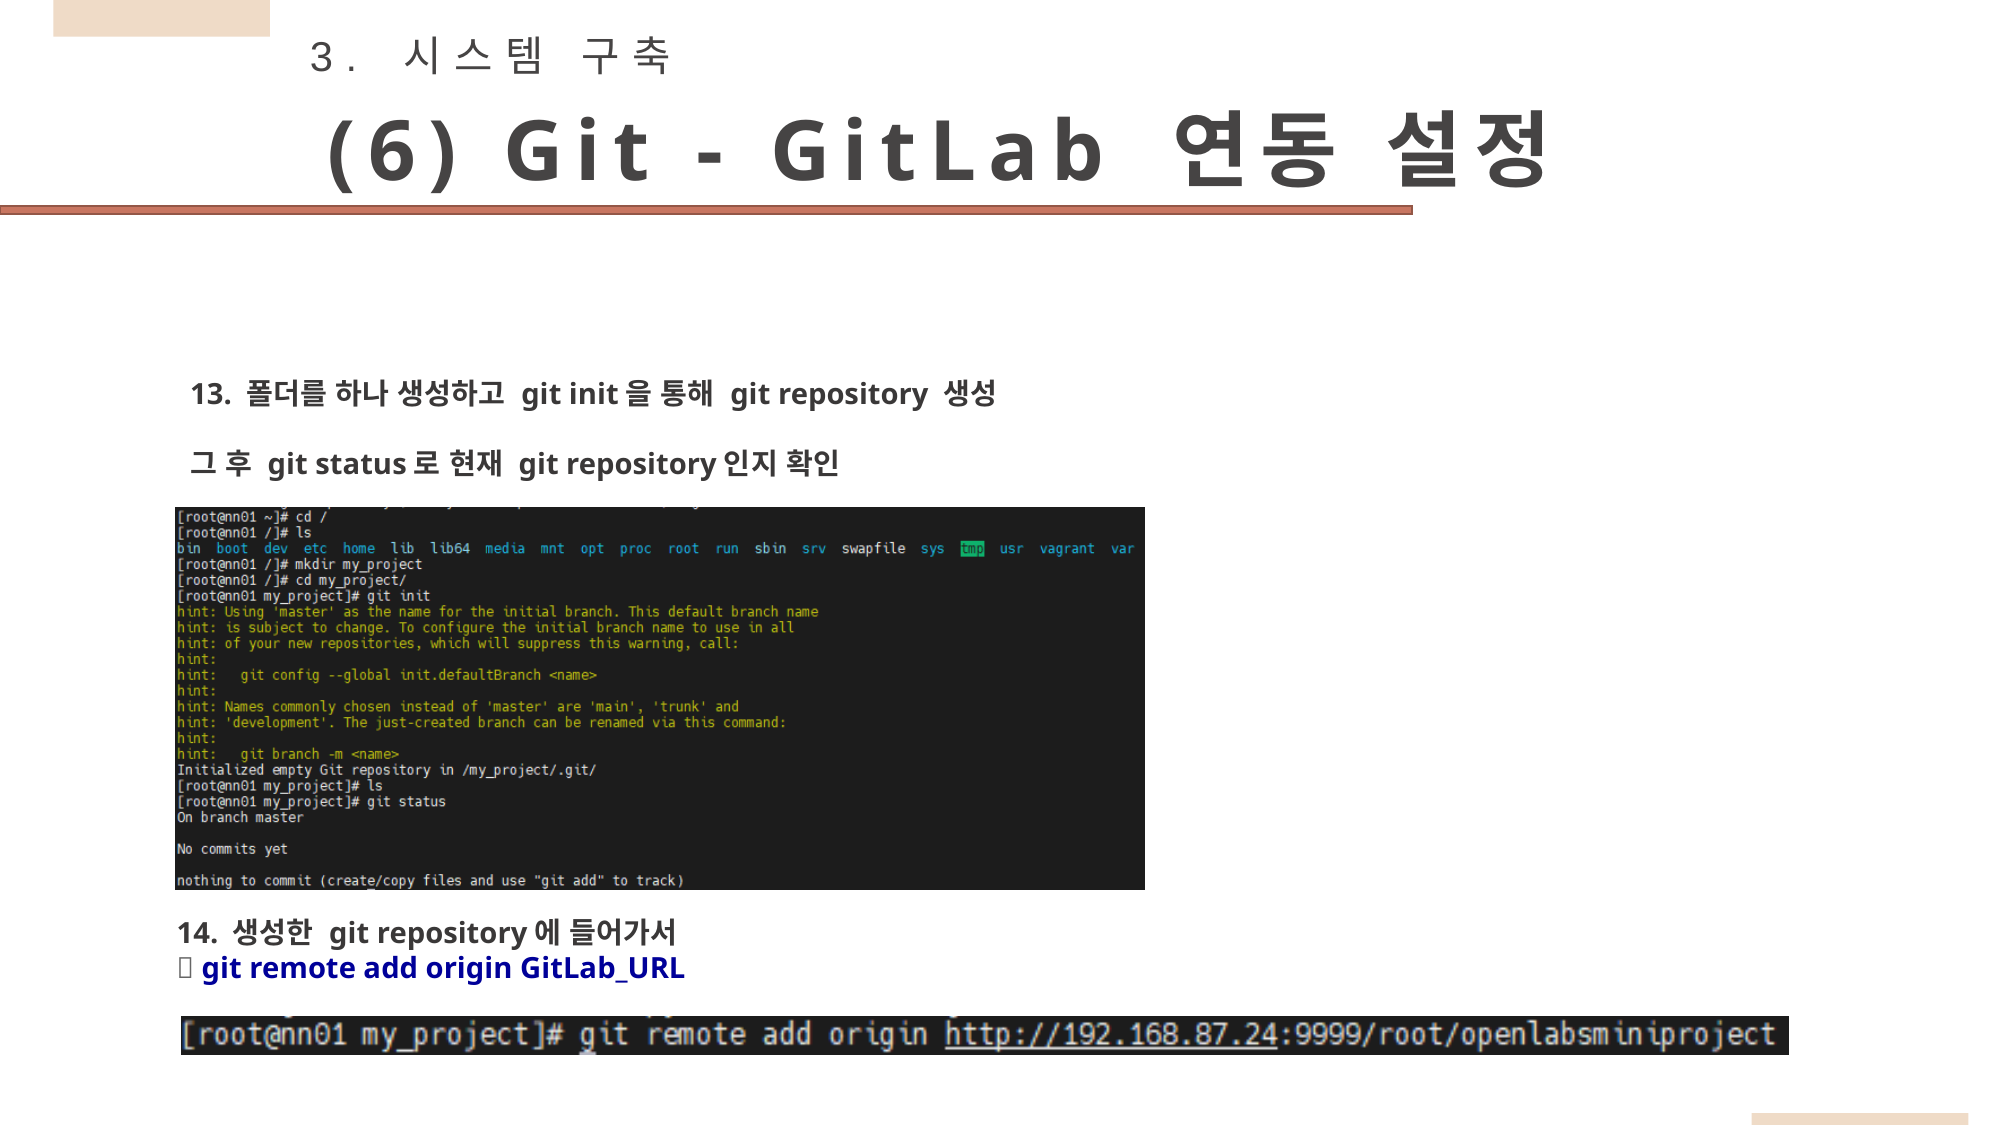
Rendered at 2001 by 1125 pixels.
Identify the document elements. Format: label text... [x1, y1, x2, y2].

text_box 13. 폴더를 하나 생성하고 git init을 통해 git repository 생성 그 후 git status로 현재 git repository인지 확인 [175, 368, 1801, 488]
picture [175, 507, 1145, 890]
text_box [52, 0, 271, 38]
text_box 14. 생성한 git repository에 들어가서  git remote add origin GitLab_URL [161, 906, 1787, 992]
text_box 3. 시스템 구축 [295, 22, 686, 88]
picture [181, 1016, 1789, 1055]
text_box (6) Git - GitLab 연동 설정 [312, 89, 1567, 205]
text_box [1225, 183, 1594, 368]
text_box [1751, 1112, 1969, 1125]
